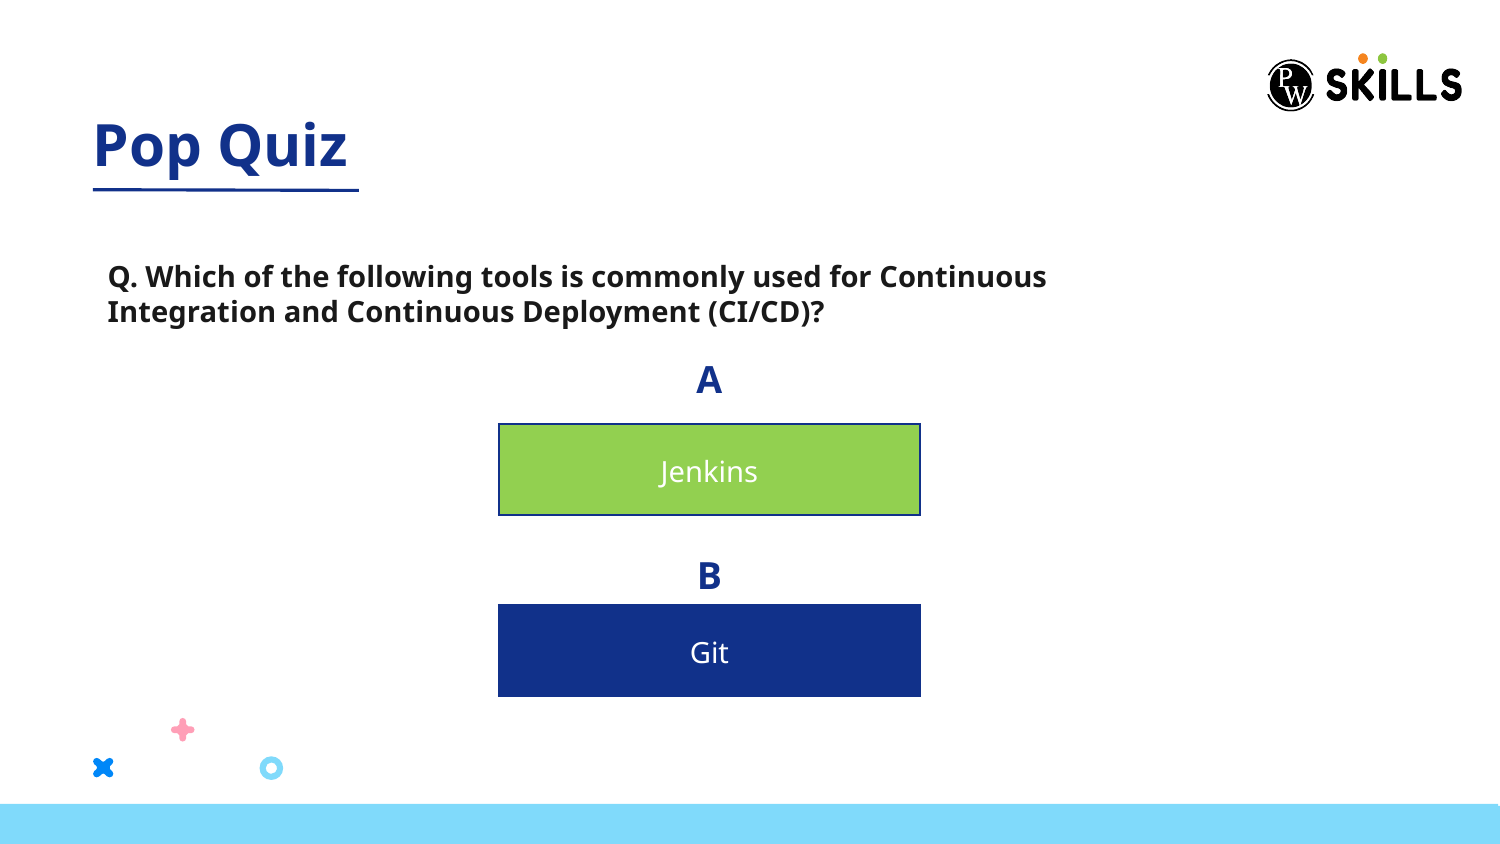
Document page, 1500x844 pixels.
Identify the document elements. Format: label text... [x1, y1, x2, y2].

text_box B [664, 544, 755, 604]
text_box A [669, 348, 750, 423]
table_header Git [500, 606, 919, 695]
table_header Jenkins [500, 425, 919, 514]
text_box [0, 805, 1500, 844]
text_box Q. Which of the following tools is commonly used for Continuous Integration and Continuous Deployment (CI/CD)? [92, 250, 1103, 336]
picture [1266, 53, 1463, 112]
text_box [92, 717, 284, 781]
title Pop Quiz [77, 92, 1342, 187]
